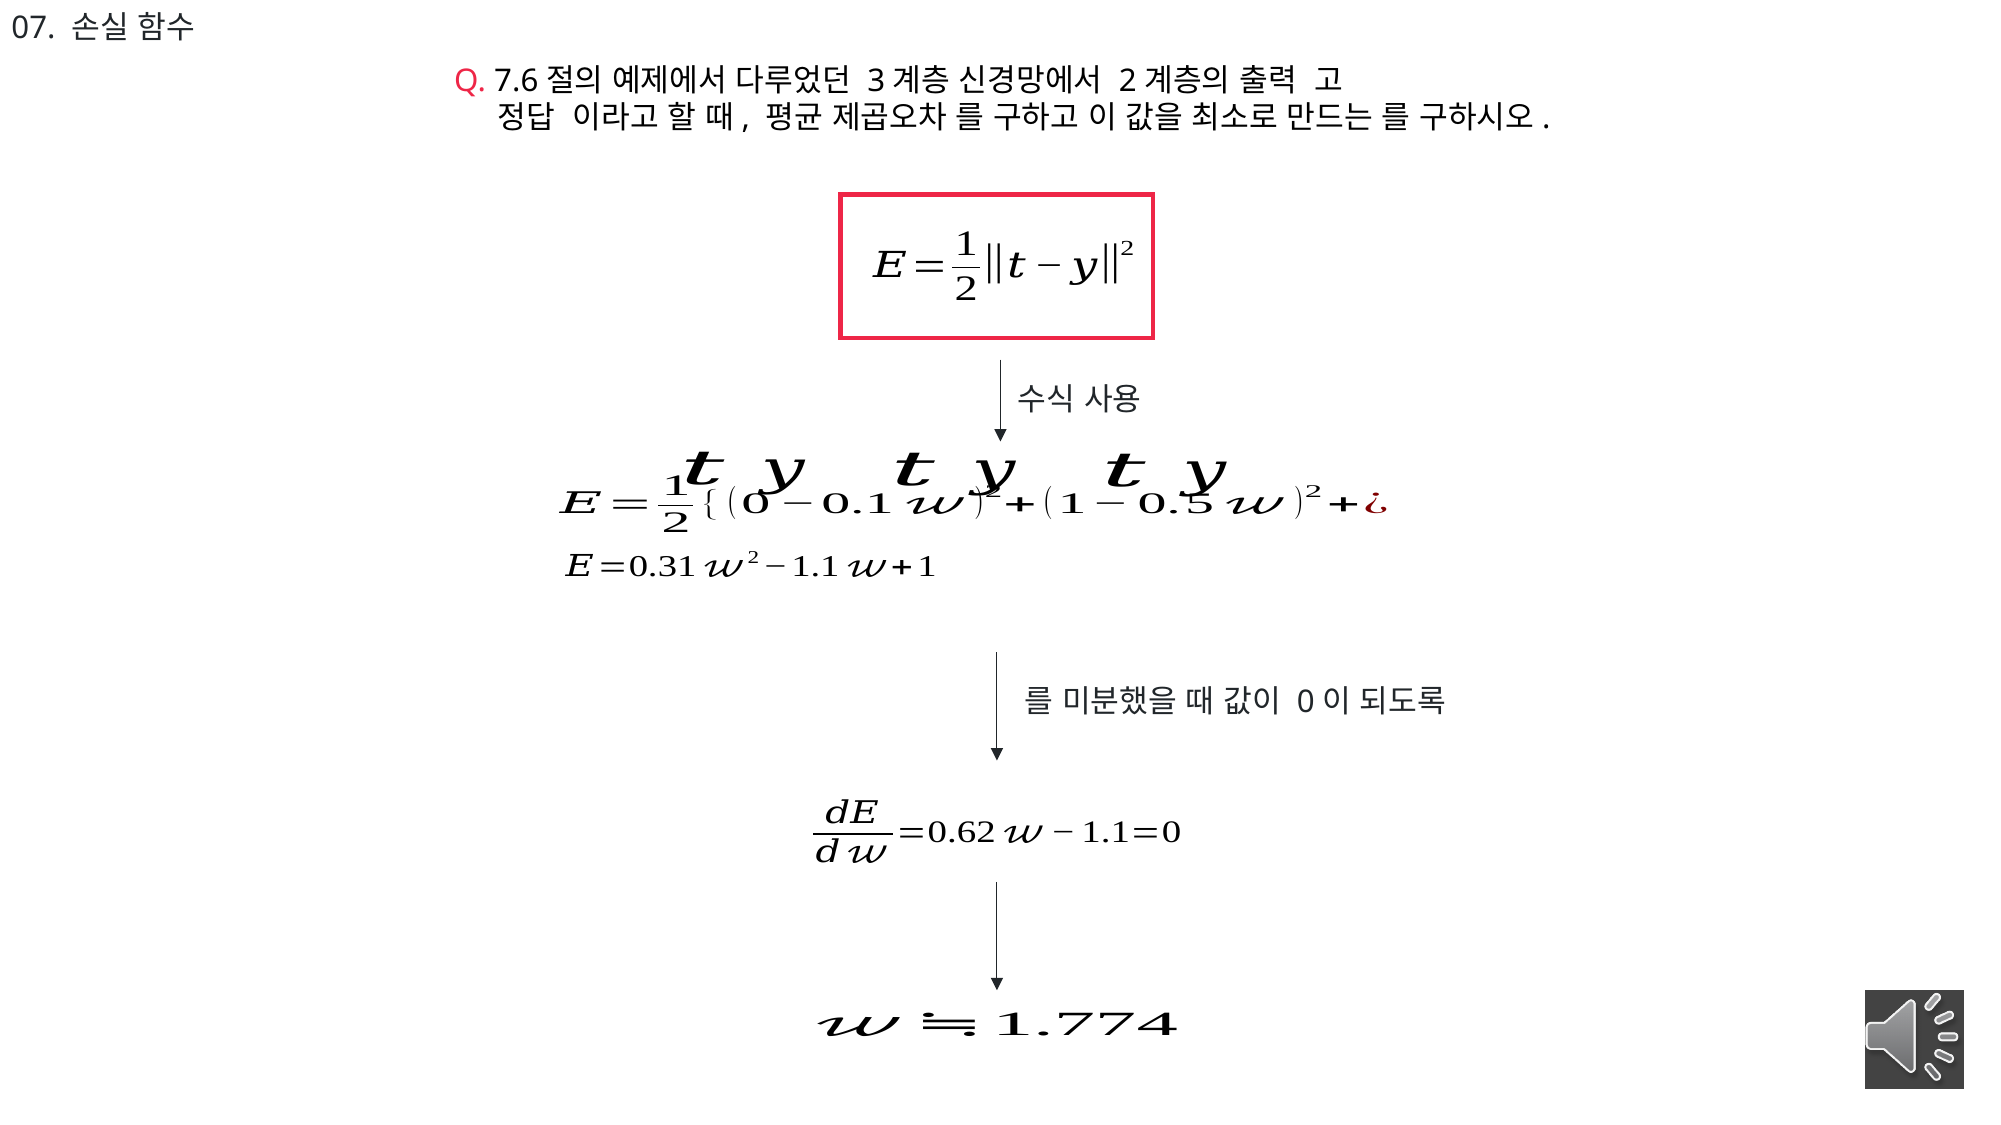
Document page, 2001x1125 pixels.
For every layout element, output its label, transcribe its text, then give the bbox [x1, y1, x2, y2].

picture [1864, 989, 1965, 1090]
text_box [840, 193, 1154, 339]
text_box 수식 사용 [1003, 371, 1157, 425]
text_box 07. 손실 함수 [0, 0, 211, 53]
